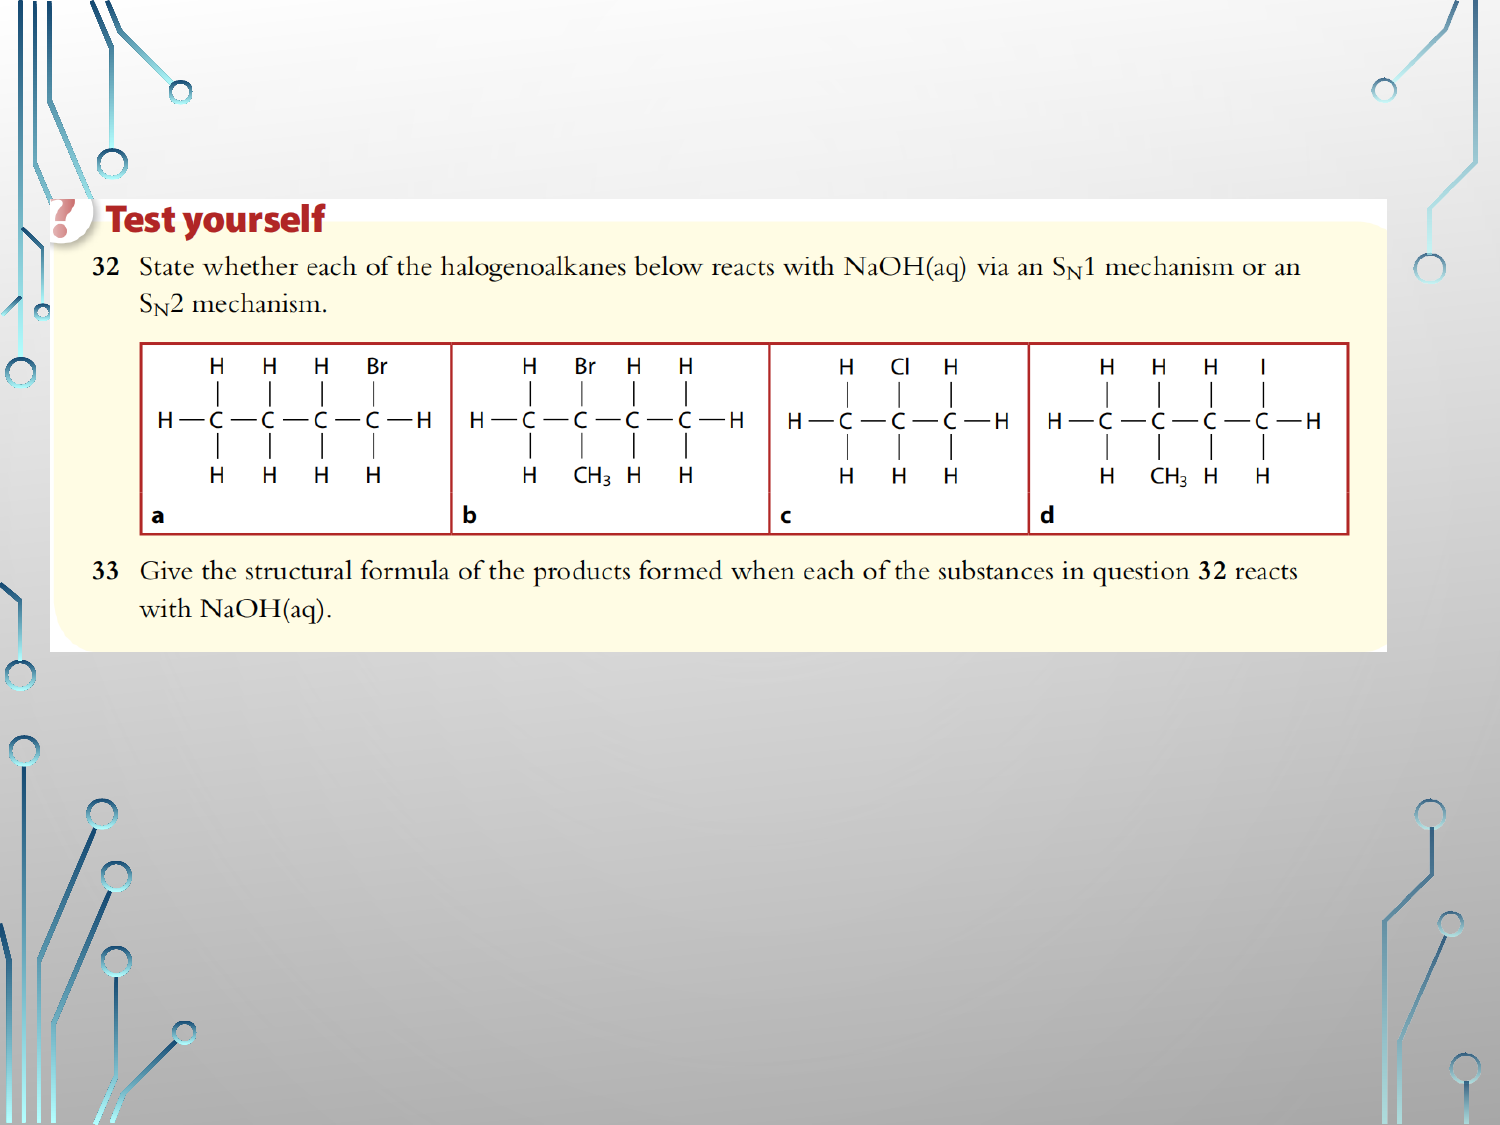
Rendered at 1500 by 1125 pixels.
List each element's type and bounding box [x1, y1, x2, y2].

picture [49, 199, 1387, 653]
